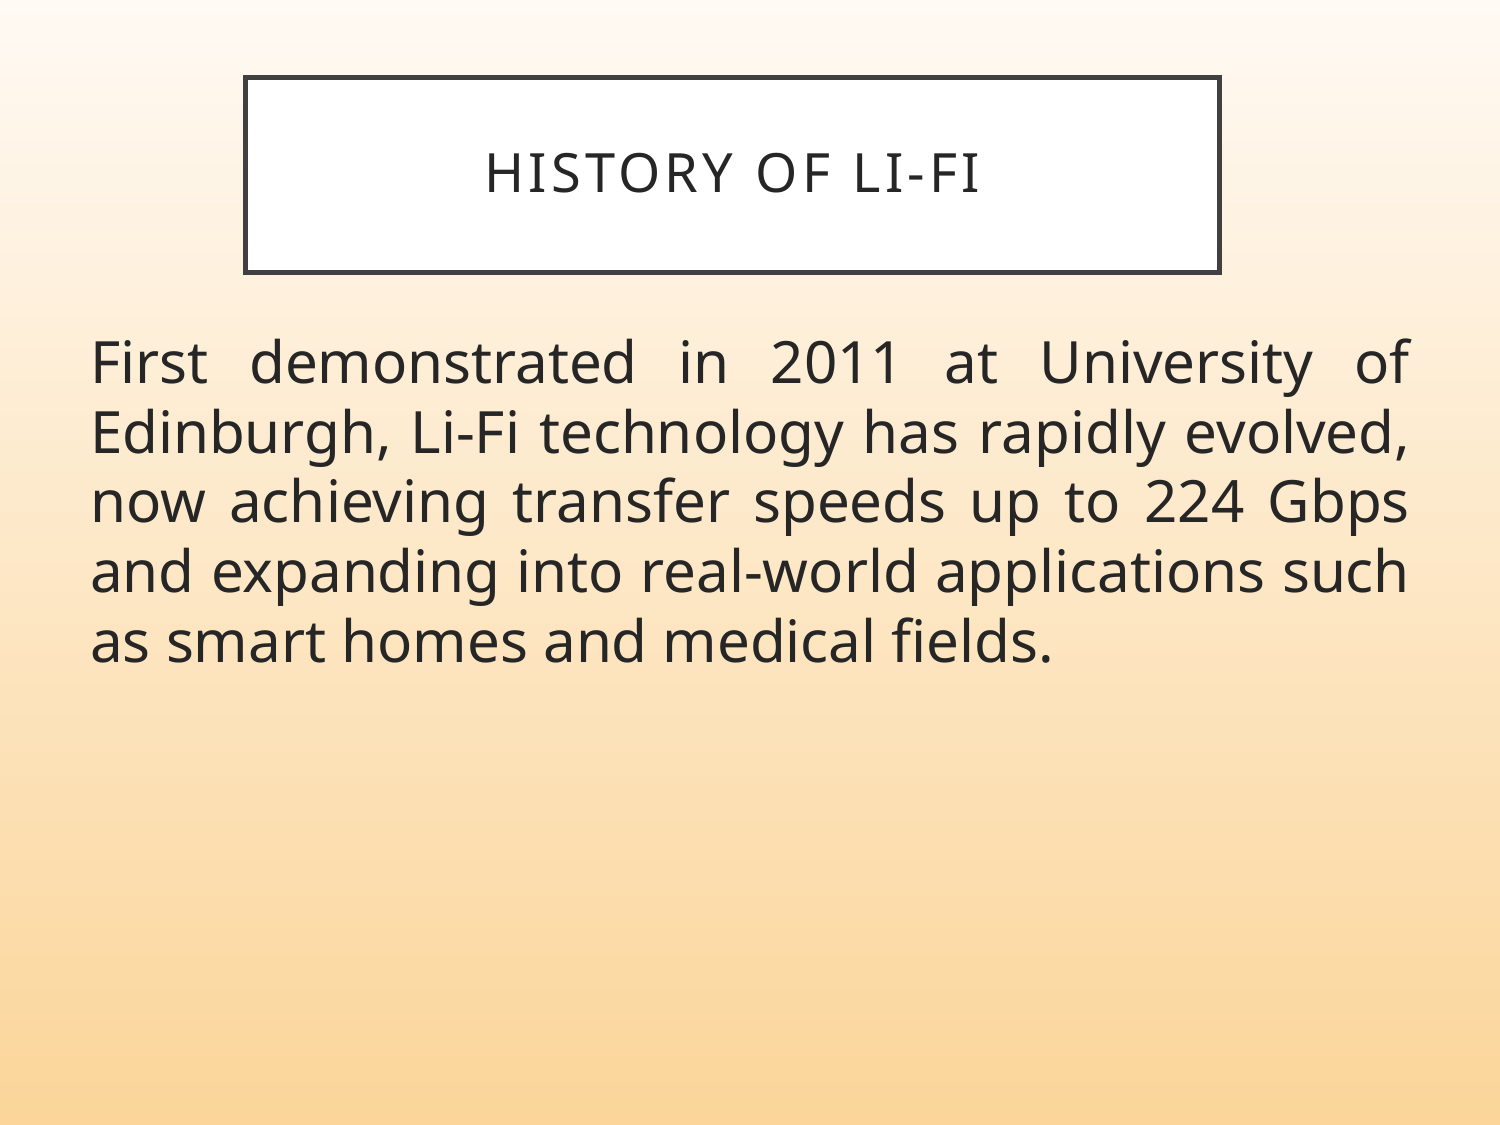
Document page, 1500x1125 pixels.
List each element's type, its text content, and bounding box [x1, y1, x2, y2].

title History of Li-Fi [243, 75, 1222, 275]
list First demonstrated in 2011 at University of Edinburgh, Li-Fi technology has rapidly evolved, now achieving transfer speeds up to 224 Gbps and expanding into real-world applications such as smart homes and medical fields. [75, 317, 1425, 760]
